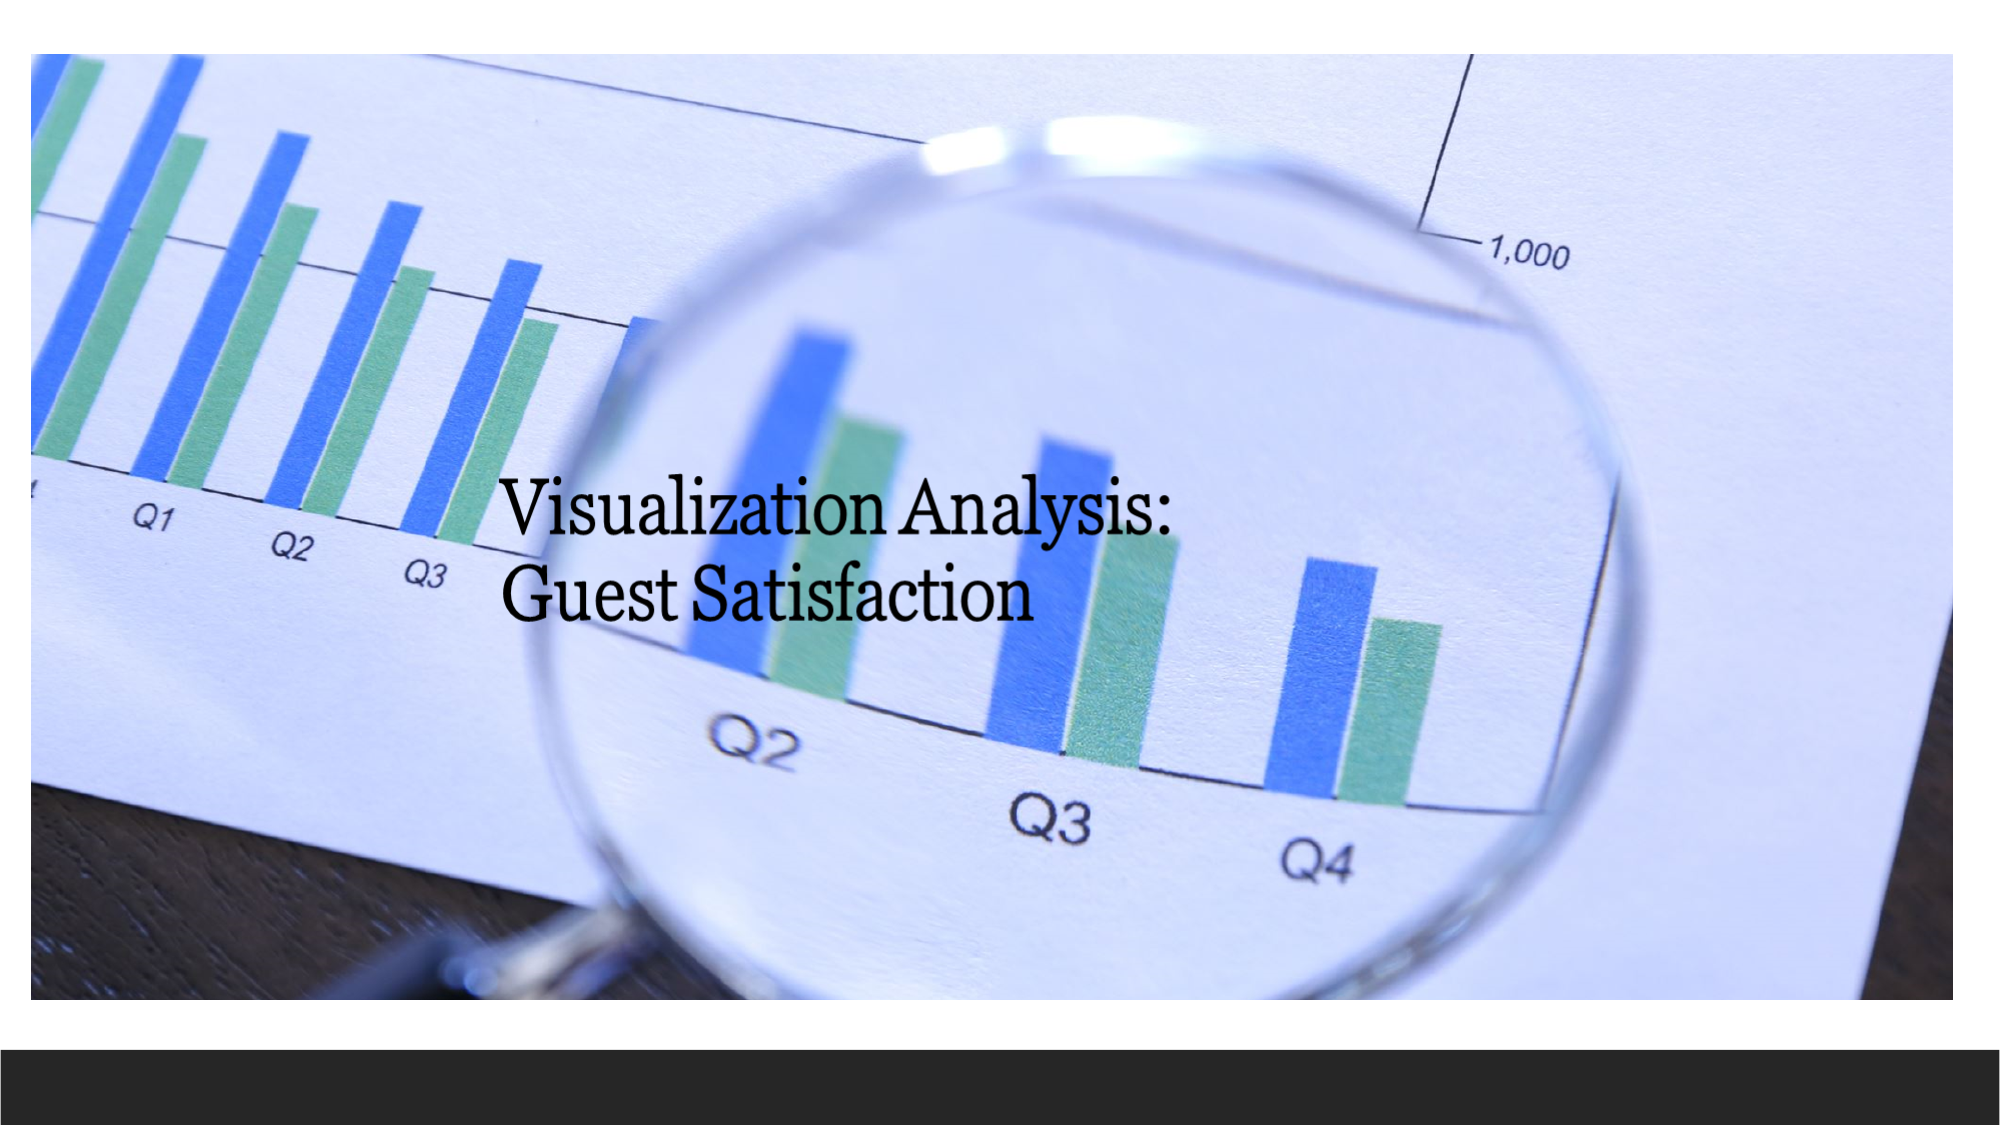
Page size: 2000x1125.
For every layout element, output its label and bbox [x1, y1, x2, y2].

picture [30, 54, 1953, 1000]
